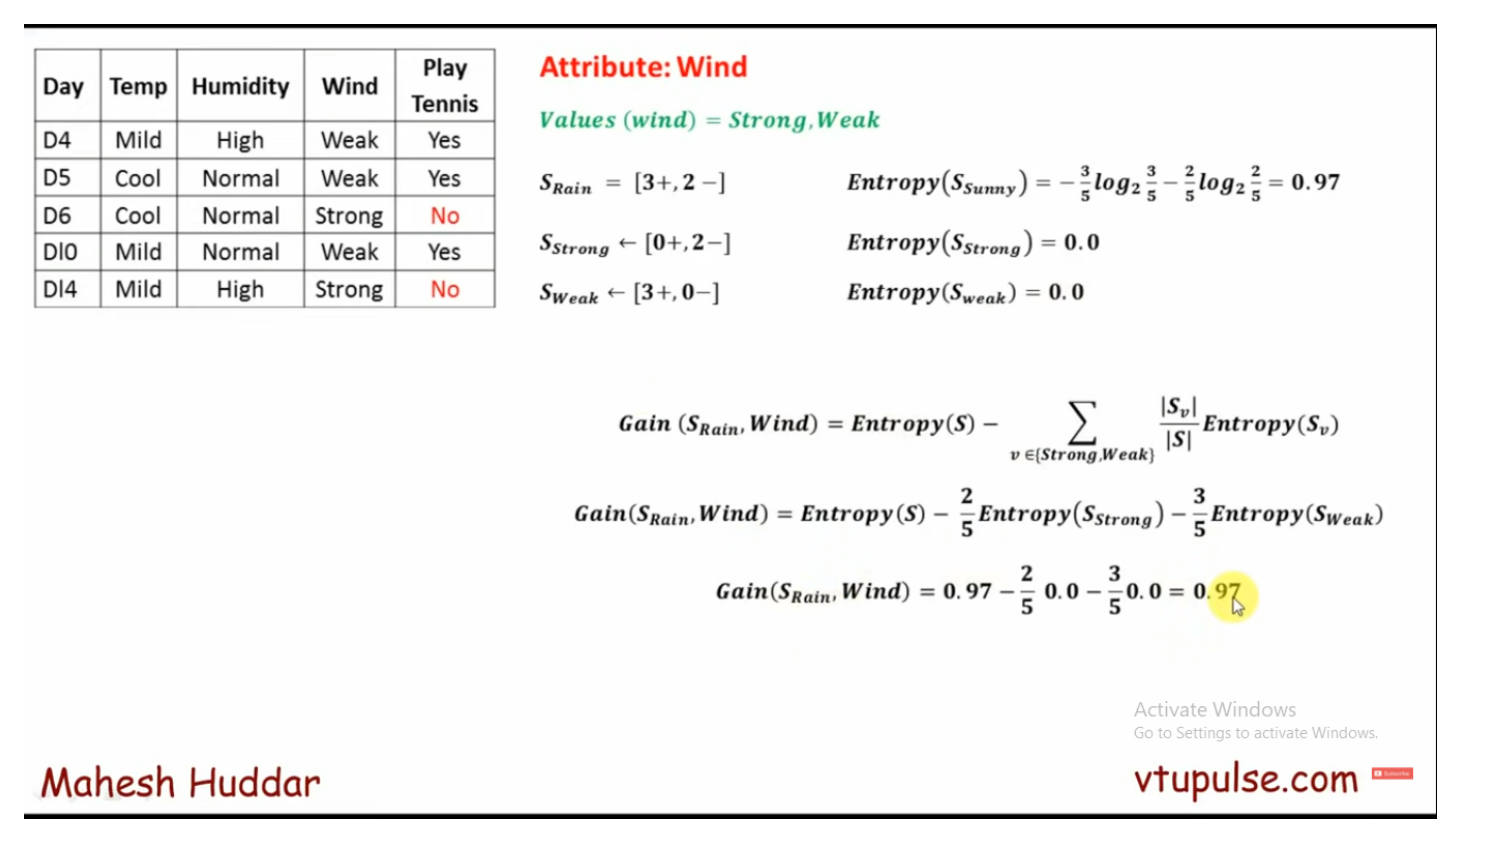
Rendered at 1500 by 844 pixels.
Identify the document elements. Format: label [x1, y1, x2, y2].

picture [24, 24, 1437, 819]
